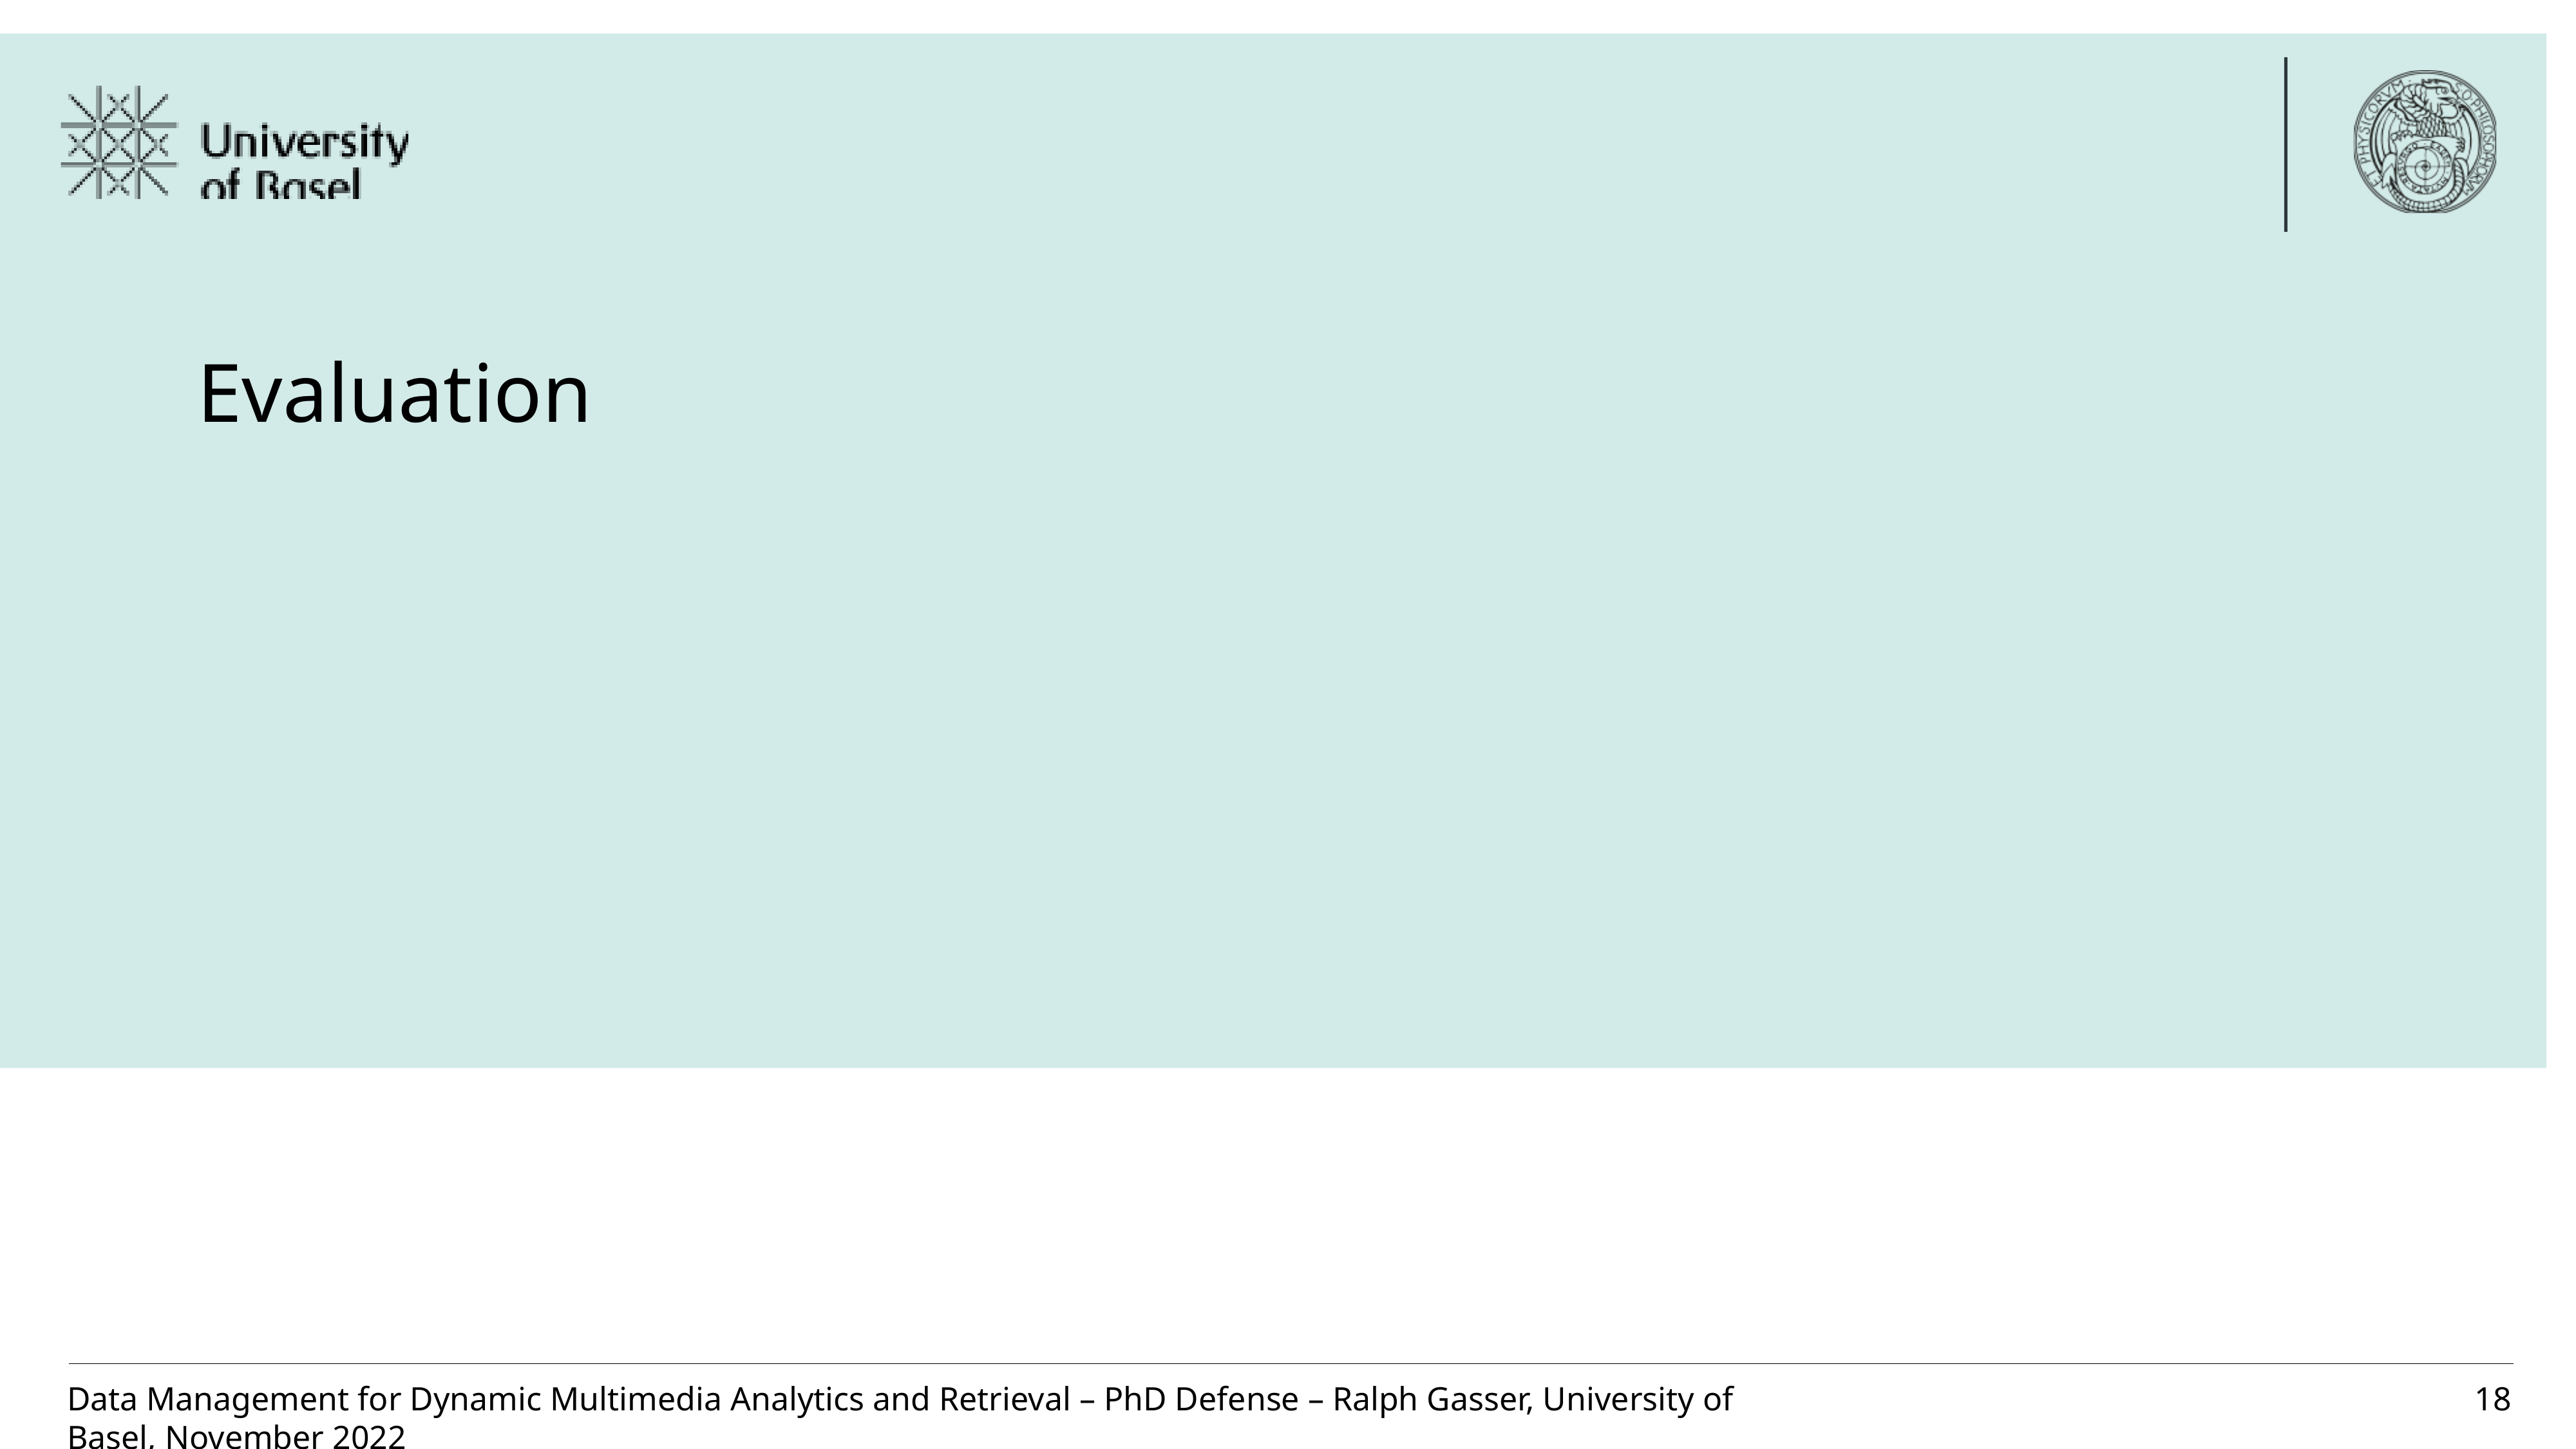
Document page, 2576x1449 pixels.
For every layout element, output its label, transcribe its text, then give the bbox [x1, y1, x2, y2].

slide_number 18 [2343, 1378, 2512, 1418]
title Evaluation [196, 231, 1840, 484]
